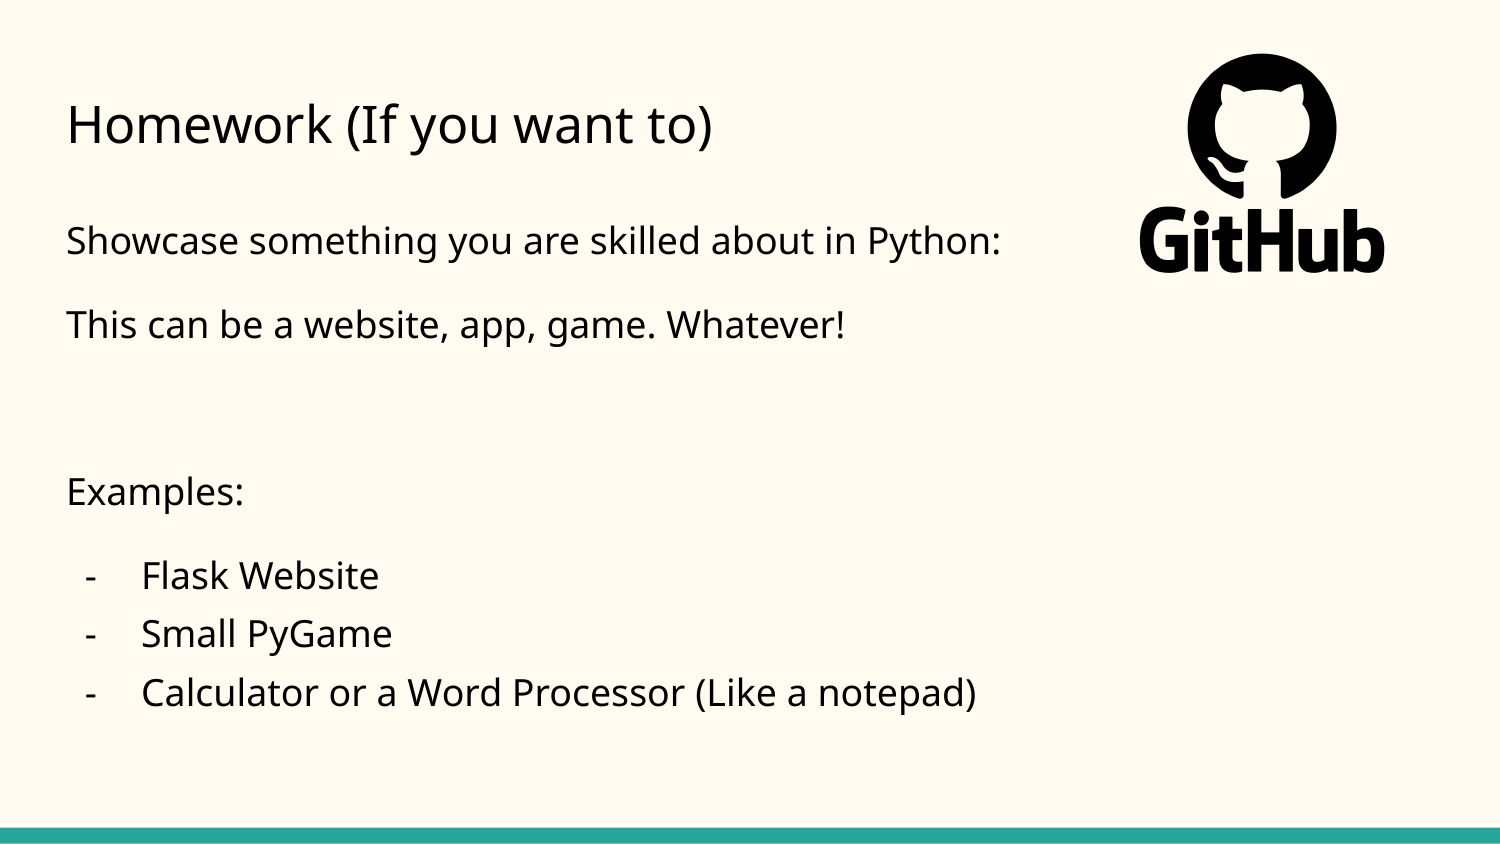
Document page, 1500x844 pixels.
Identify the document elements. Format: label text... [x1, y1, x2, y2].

picture [1061, 49, 1464, 276]
list Showcase something you are skilled about in Python: This can be a website, app, game. Whatever! Examples: Flask Website Small PyGame Calculator or a Word Processor (Like a notepad) [51, 192, 1449, 750]
title Homework (If you want to) [51, 72, 1056, 174]
